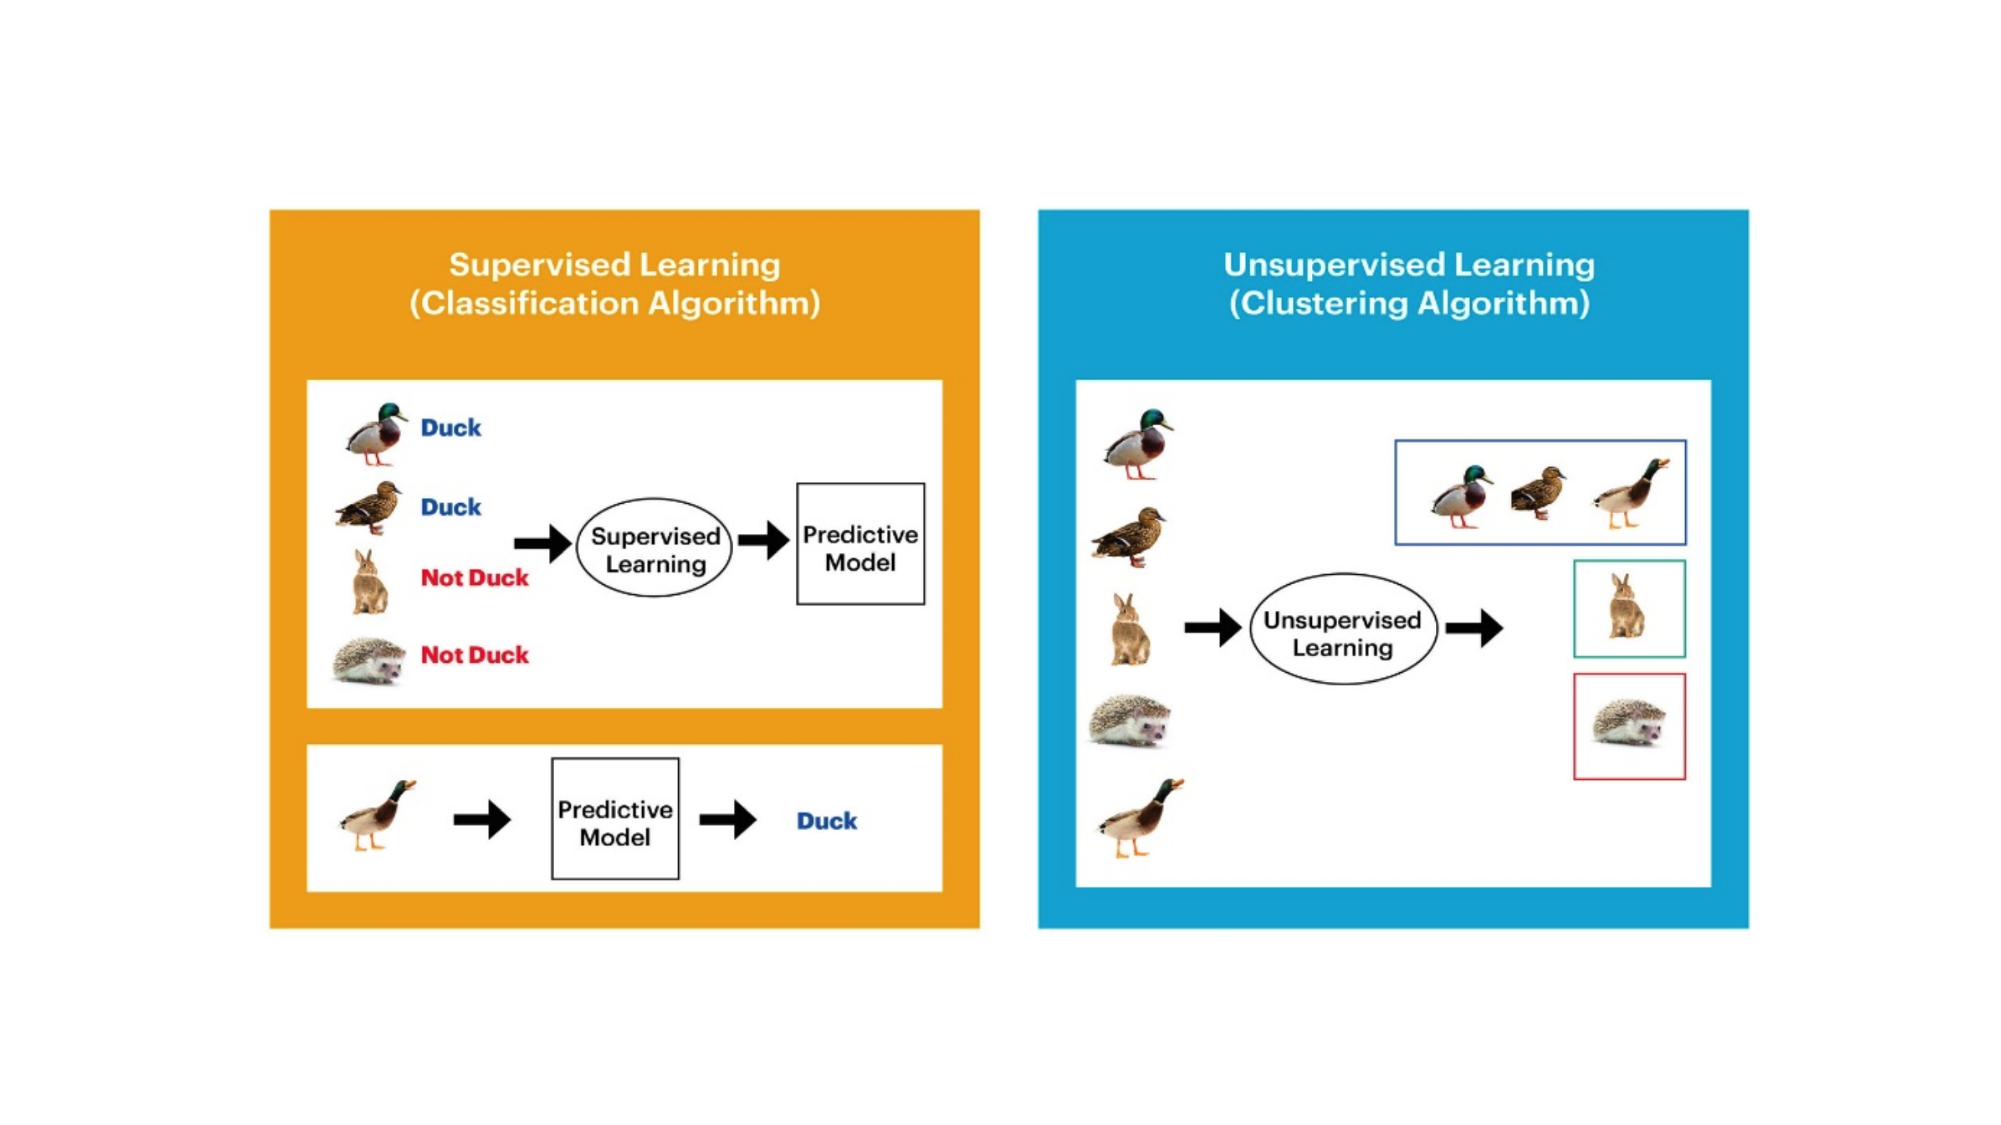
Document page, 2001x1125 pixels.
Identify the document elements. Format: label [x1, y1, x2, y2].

picture [227, 164, 1773, 938]
